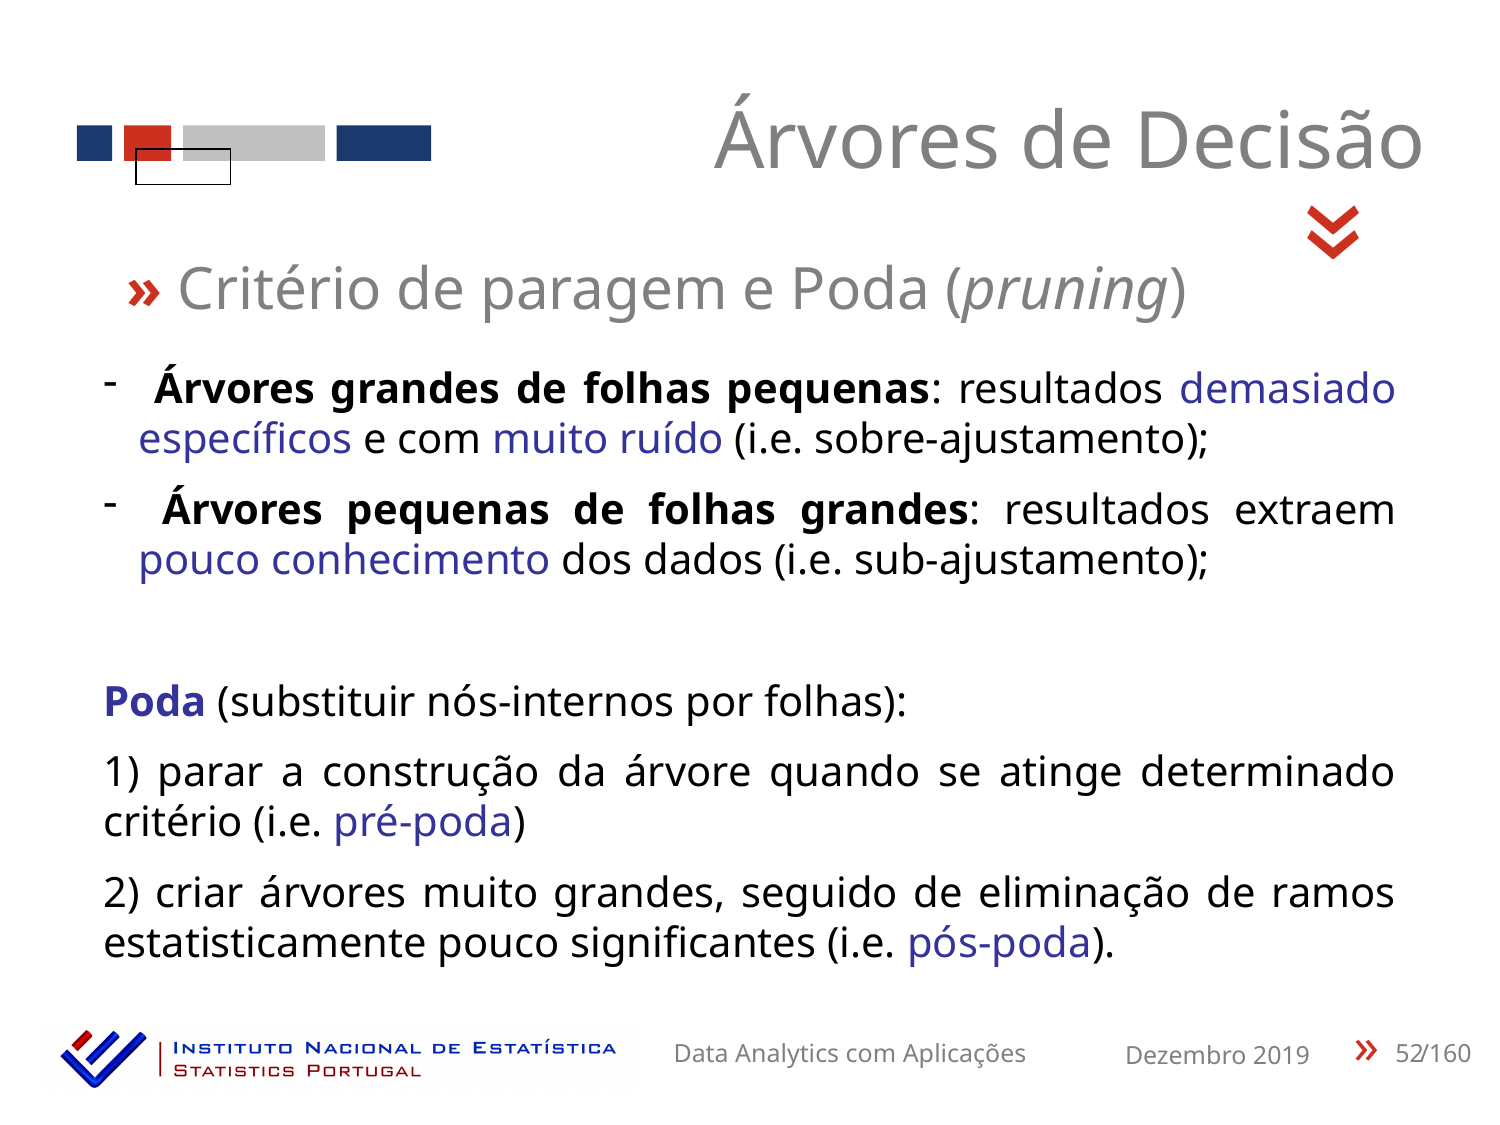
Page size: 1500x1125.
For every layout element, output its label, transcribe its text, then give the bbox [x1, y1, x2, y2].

picture [41, 1023, 638, 1093]
text_box » Critério de paragem e Poda (pruning) [111, 243, 1436, 329]
text_box Árvores de Decisão [478, 66, 1441, 207]
text_box « [1234, 196, 1400, 280]
text_box 52 [1380, 1029, 1447, 1075]
text_box Árvores grandes de folhas pequenas: resultados demasiado específicos e com muito ruído (i.e. sobre-ajustamento); Árvores pequenas de folhas grandes: resultados extraem pouco conhecimento dos dados (i.e. sub-ajustamento); Poda (substituir nós-internos por folhas): 1) parar a construção da árvore quando se atinge determinado critério (i.e. pré-poda) 2) criar árvores muito grandes, seguido de eliminação de ramos estatisticamente pouco significantes (i.e. pós-poda). [88, 354, 1412, 974]
